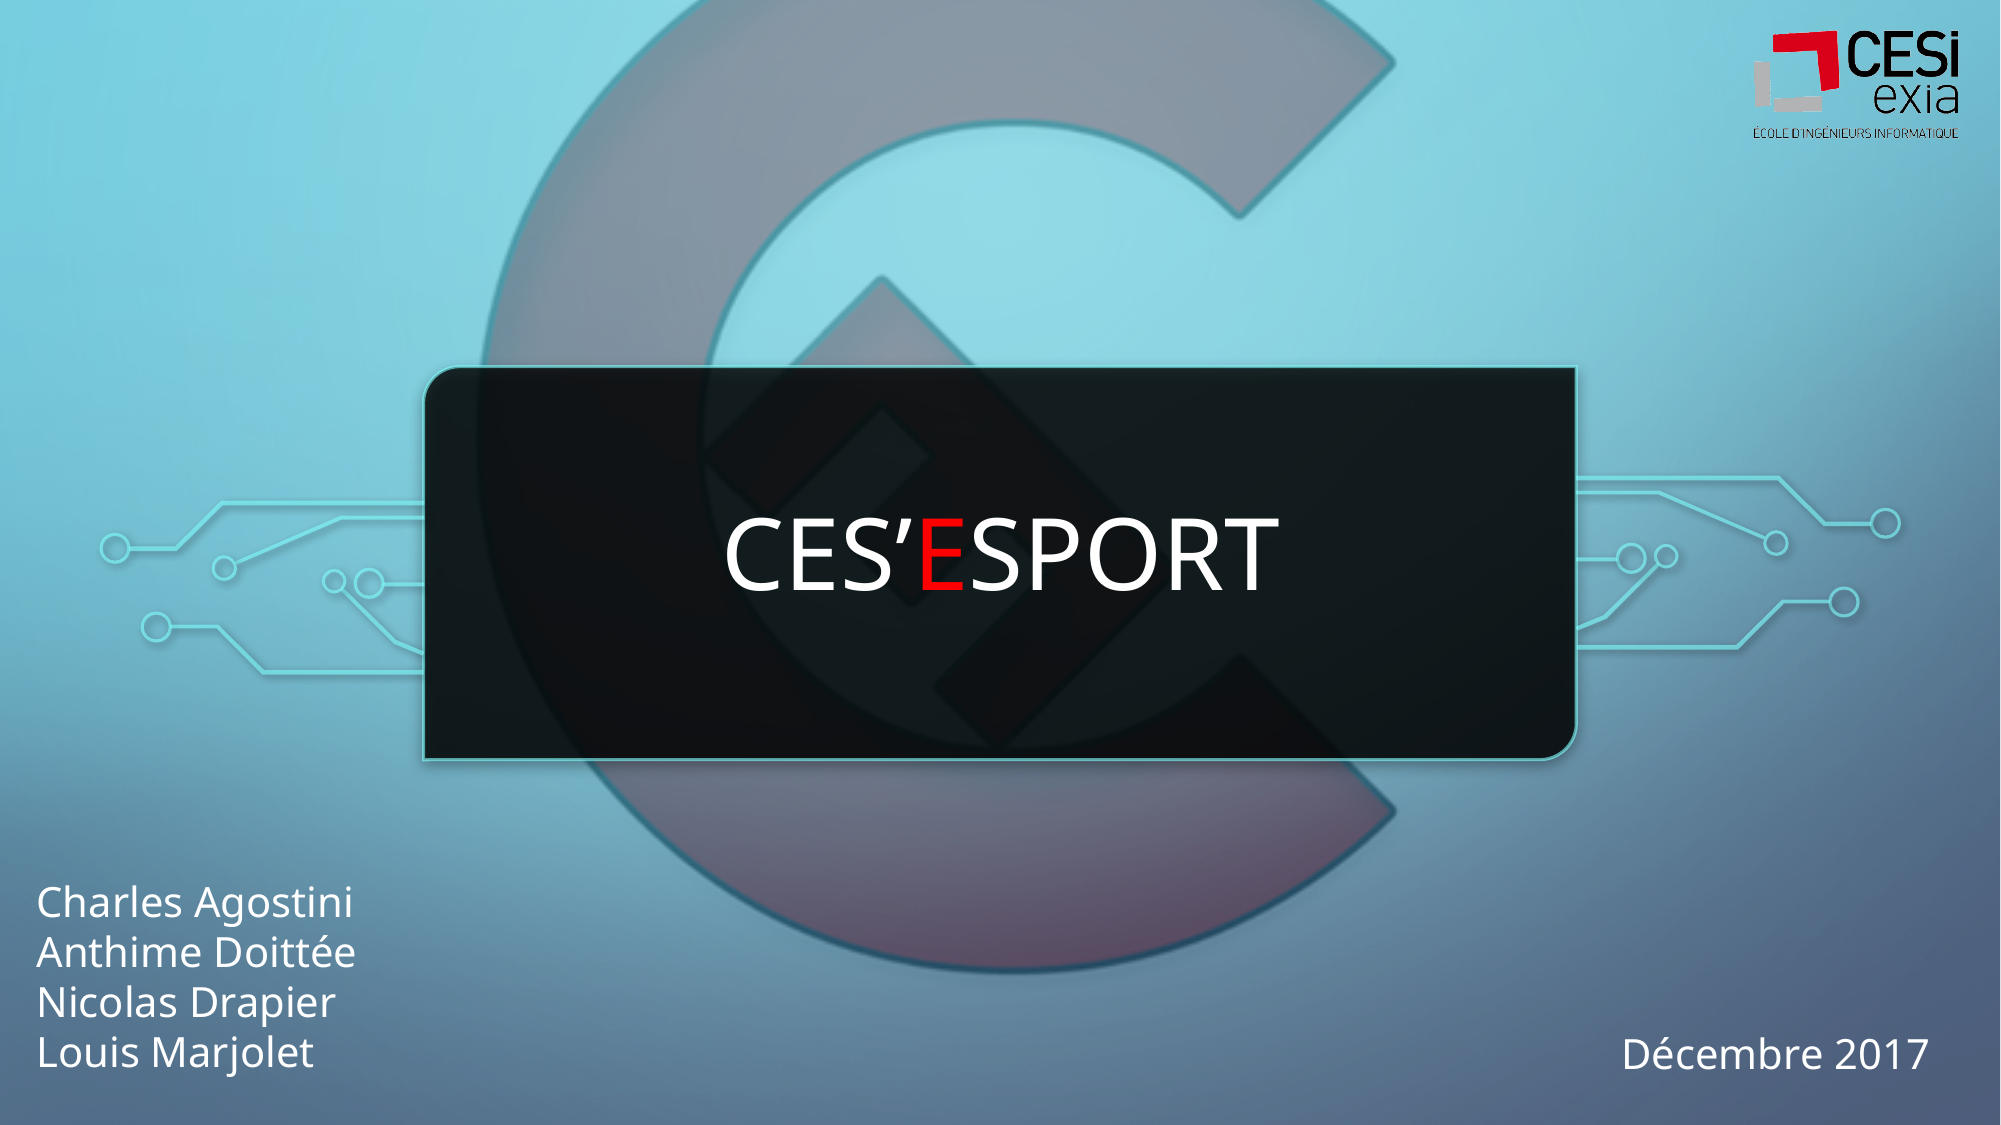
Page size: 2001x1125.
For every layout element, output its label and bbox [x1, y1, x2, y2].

text_box [99, 366, 1902, 760]
picture [0, 0, 2000, 1125]
